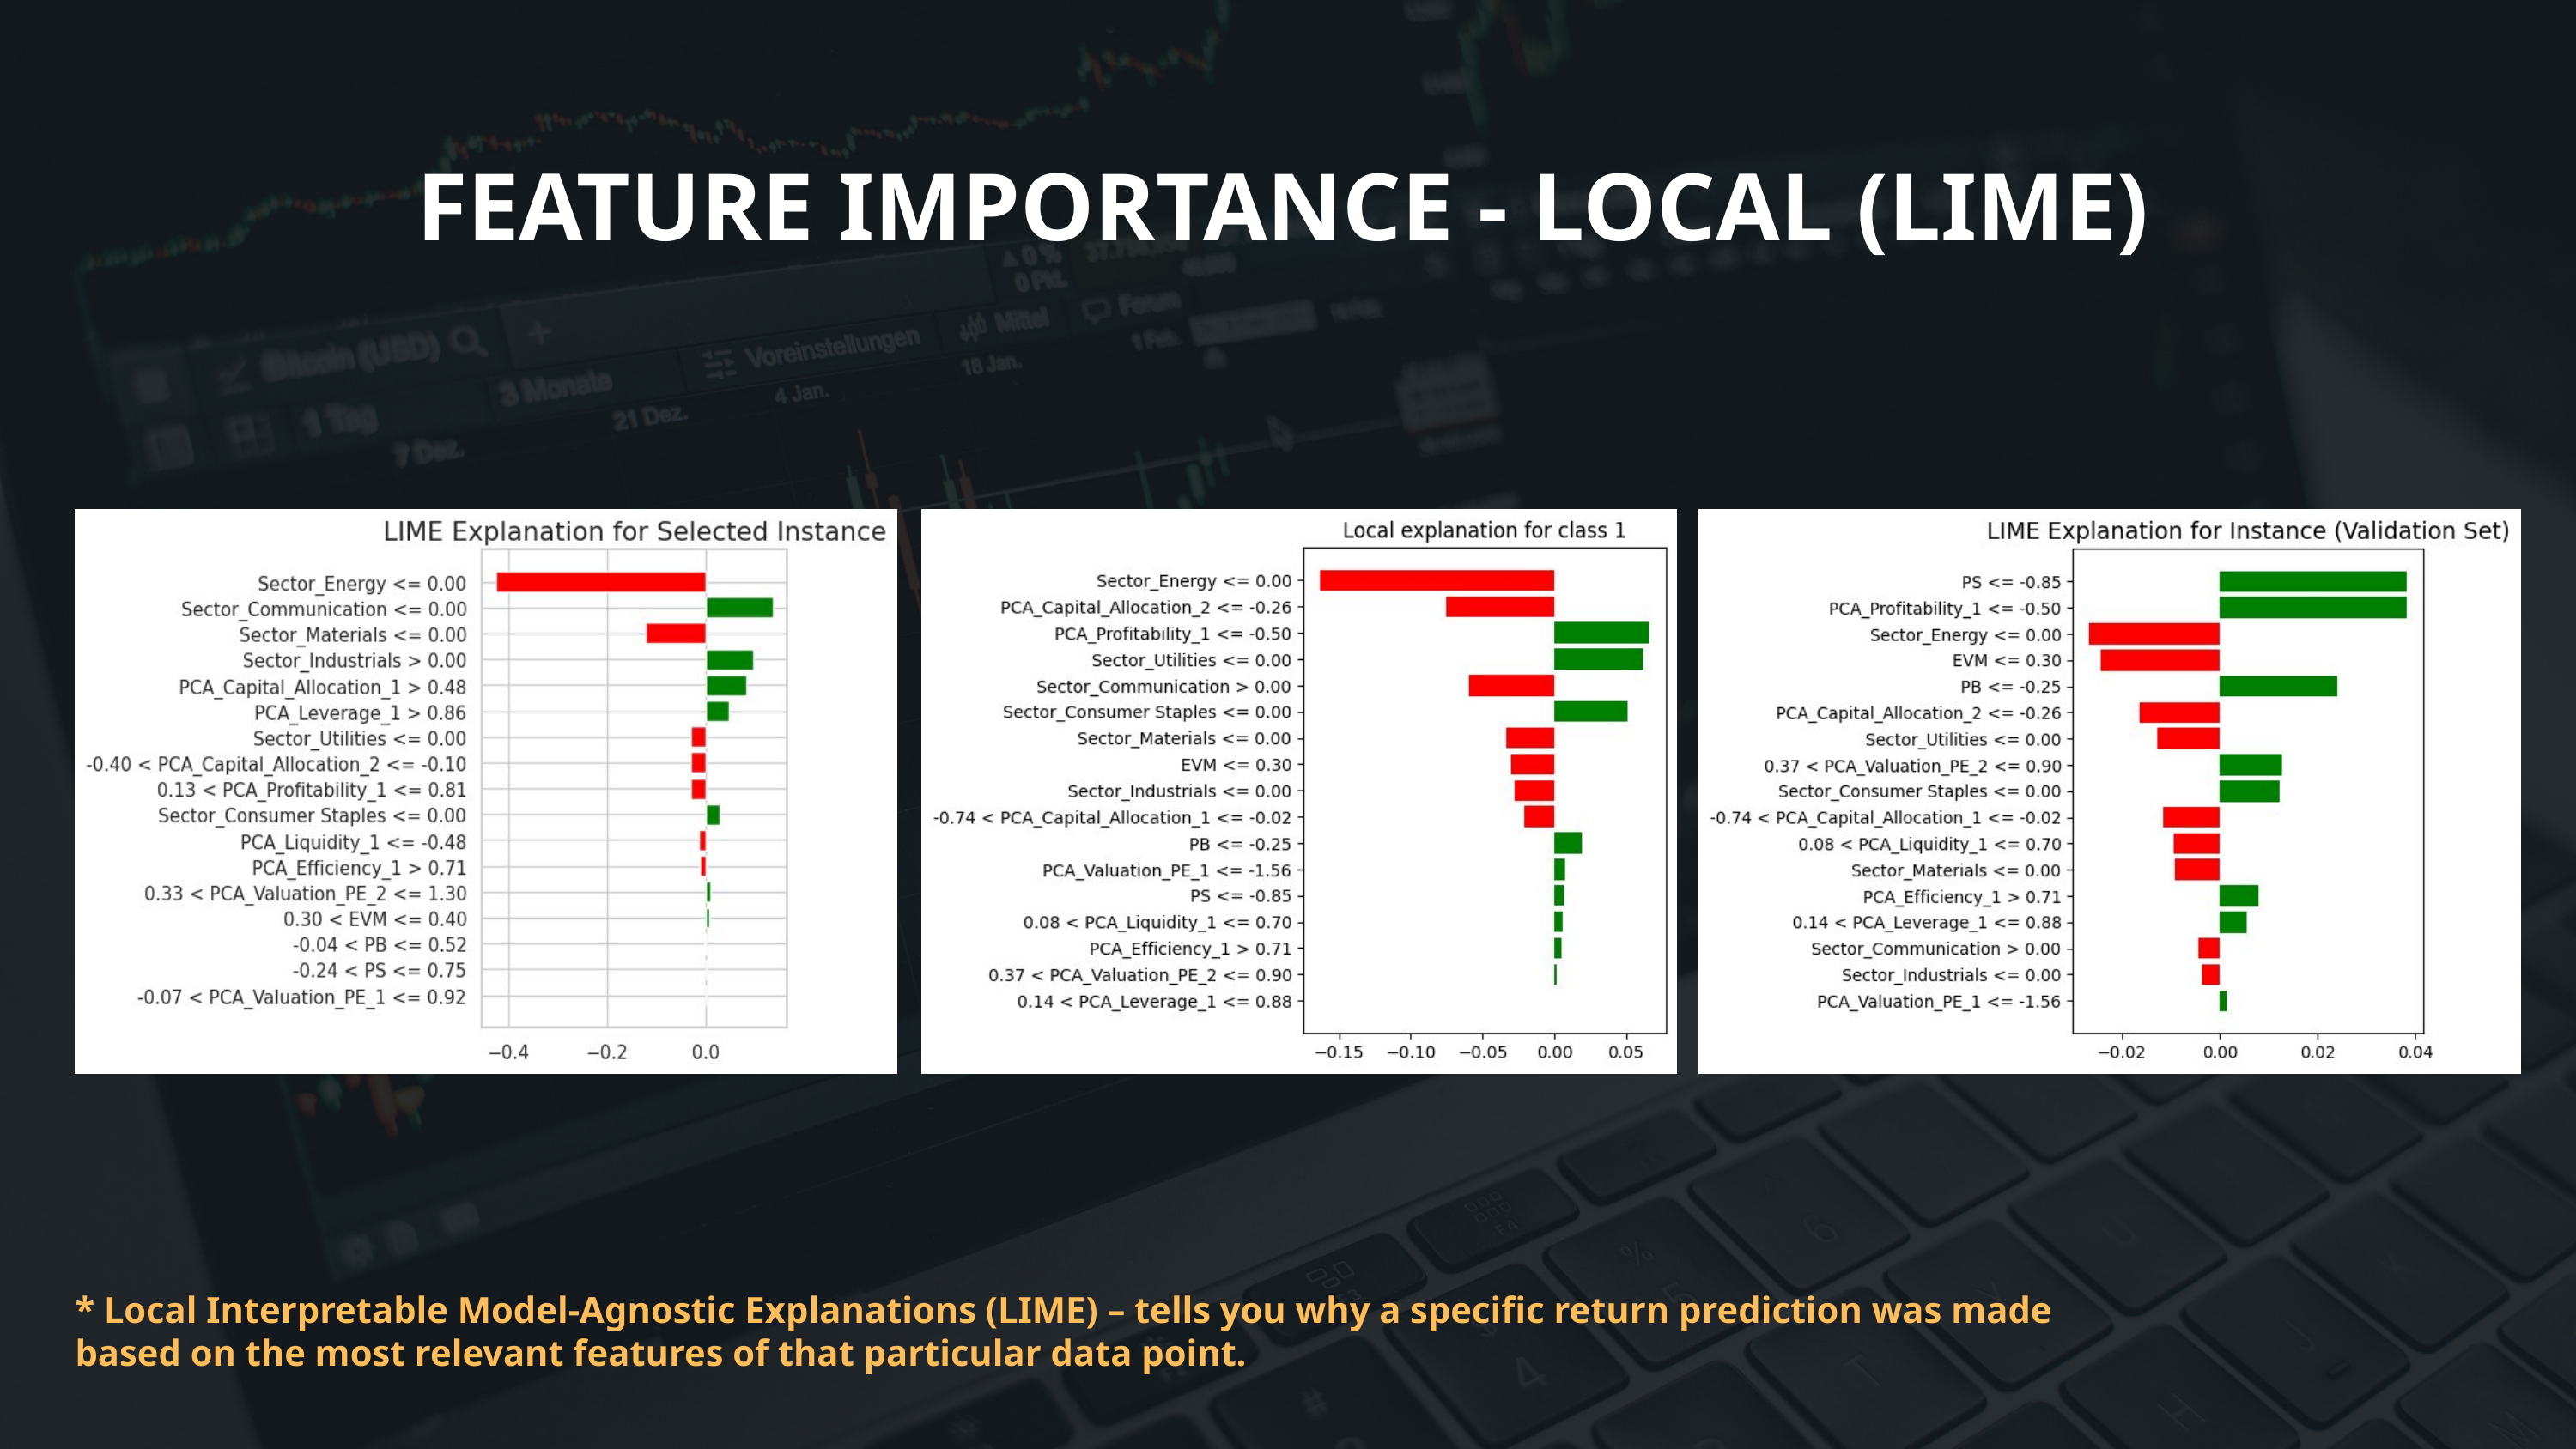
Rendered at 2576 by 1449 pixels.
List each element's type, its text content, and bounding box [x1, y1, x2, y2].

text_box * Local Interpretable Model-Agnostic Explanations (LIME) – tells you why a specific return prediction was made based on the most relevant features of that particular data point. [75, 1288, 2168, 1374]
picture [921, 509, 1678, 1074]
picture [75, 509, 897, 1074]
text_box FEATURE IMPORTANCE - LOCAL (LIME) [139, 134, 2426, 260]
picture [1698, 509, 2521, 1074]
text_box [0, 0, 2576, 1449]
